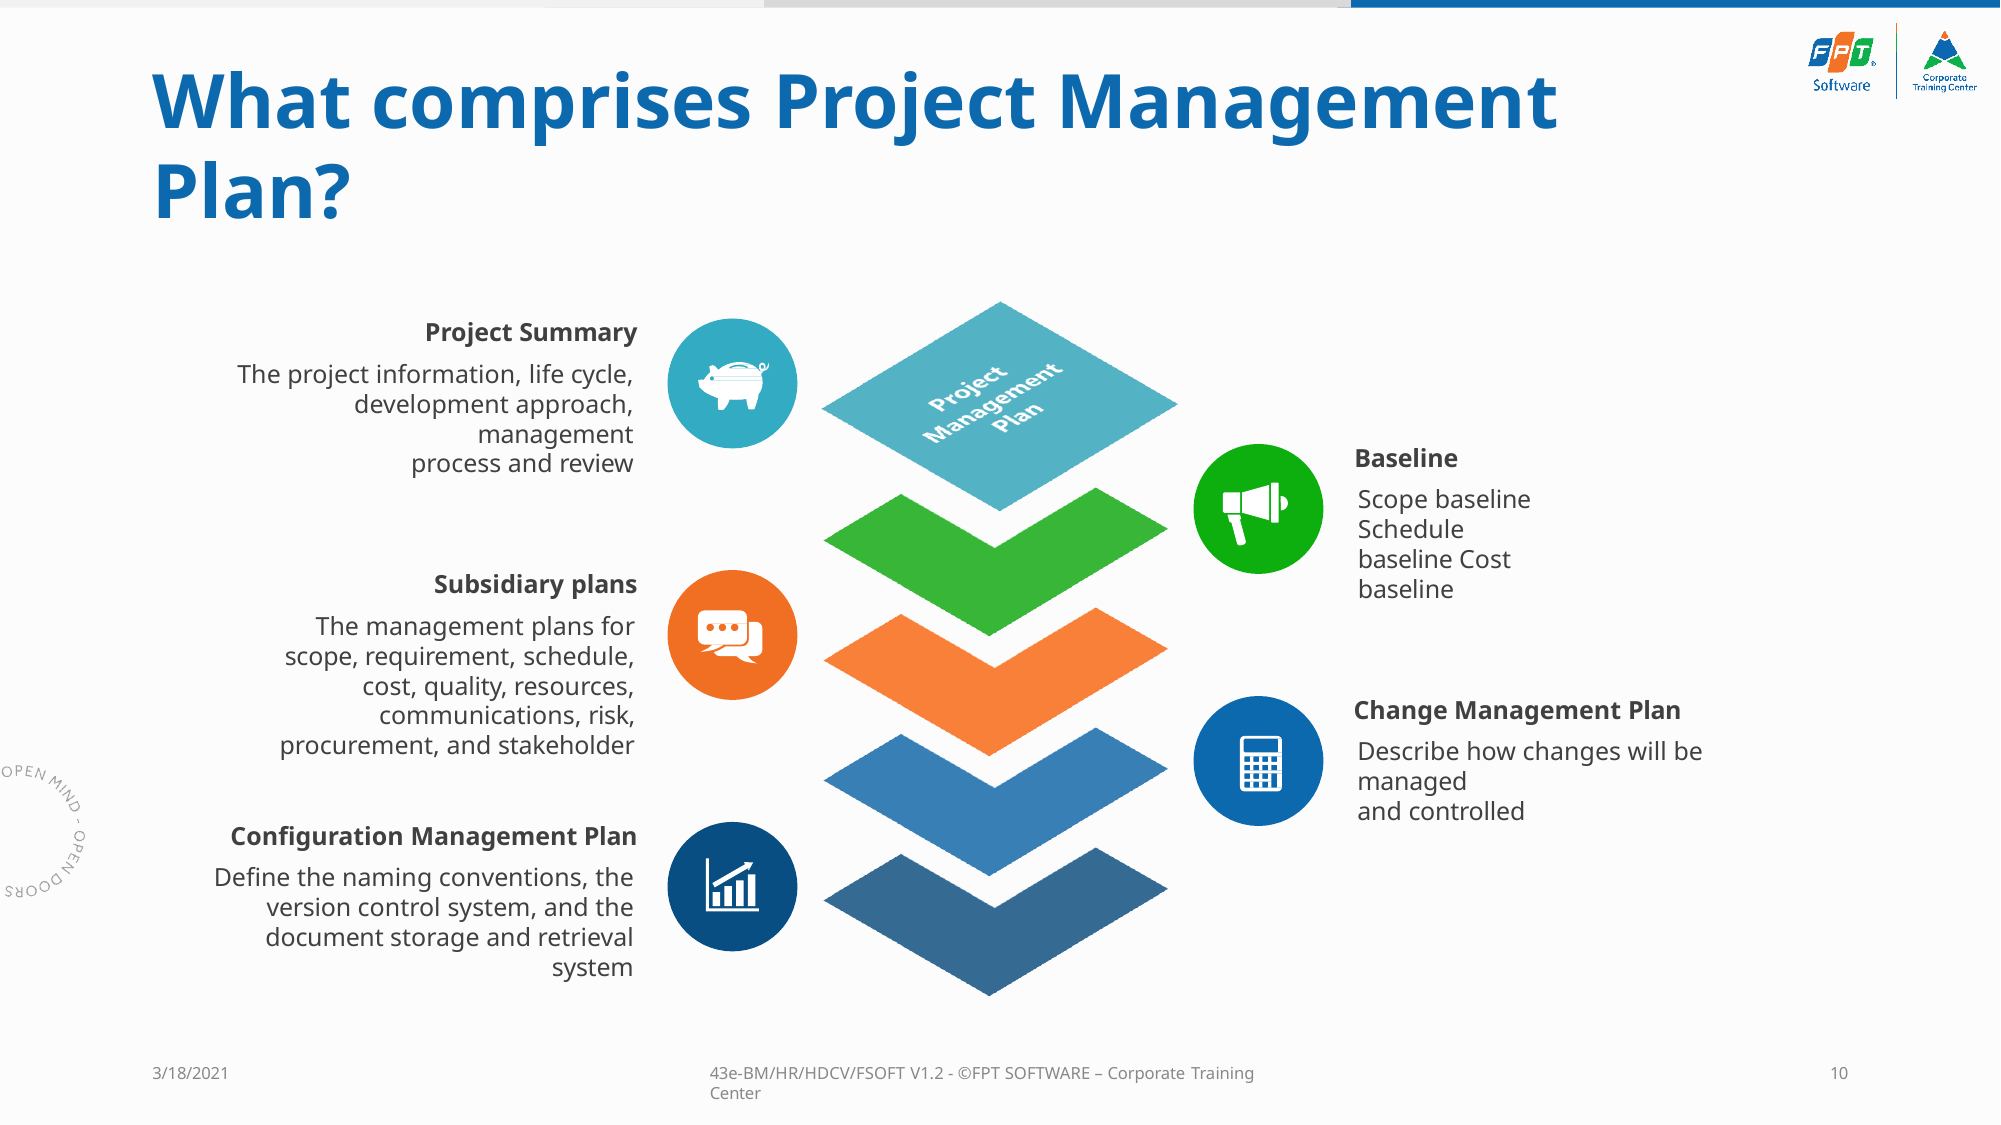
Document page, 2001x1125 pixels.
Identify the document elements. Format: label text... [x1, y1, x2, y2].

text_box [1193, 443, 1324, 575]
text_box Baseline Scope baseline Schedule baseline Cost baseline [1352, 428, 1556, 604]
picture [0, 740, 110, 917]
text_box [1193, 695, 1324, 827]
text_box Subsidiary plans The management plans for scope, requirement, schedule, cost, quality, resources, communications, risk, procurement, and stakeholder [238, 554, 639, 760]
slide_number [150, 1059, 231, 1125]
text_box Project Summary The project information, life cycle, development approach, management process and review [218, 303, 639, 478]
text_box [667, 569, 798, 701]
title What comprises Project Management Plan? [150, 51, 1718, 242]
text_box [820, 300, 1179, 997]
footer 43e-BM/HR/HDCV/FSOFT V1.2 - ©FPT SOFTWARE – Corporate Training Center [707, 1059, 1294, 1125]
text_box Configuration Management Plan Define the naming conventions, the version control system, and the document storage and retrieval system [153, 806, 639, 982]
picture [1808, 23, 1977, 99]
slide_number 10 [1823, 1059, 1857, 1125]
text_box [667, 318, 798, 449]
text_box Change Management Plan Describe how changes will be managed and controlled [1351, 680, 1792, 826]
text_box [667, 821, 798, 952]
